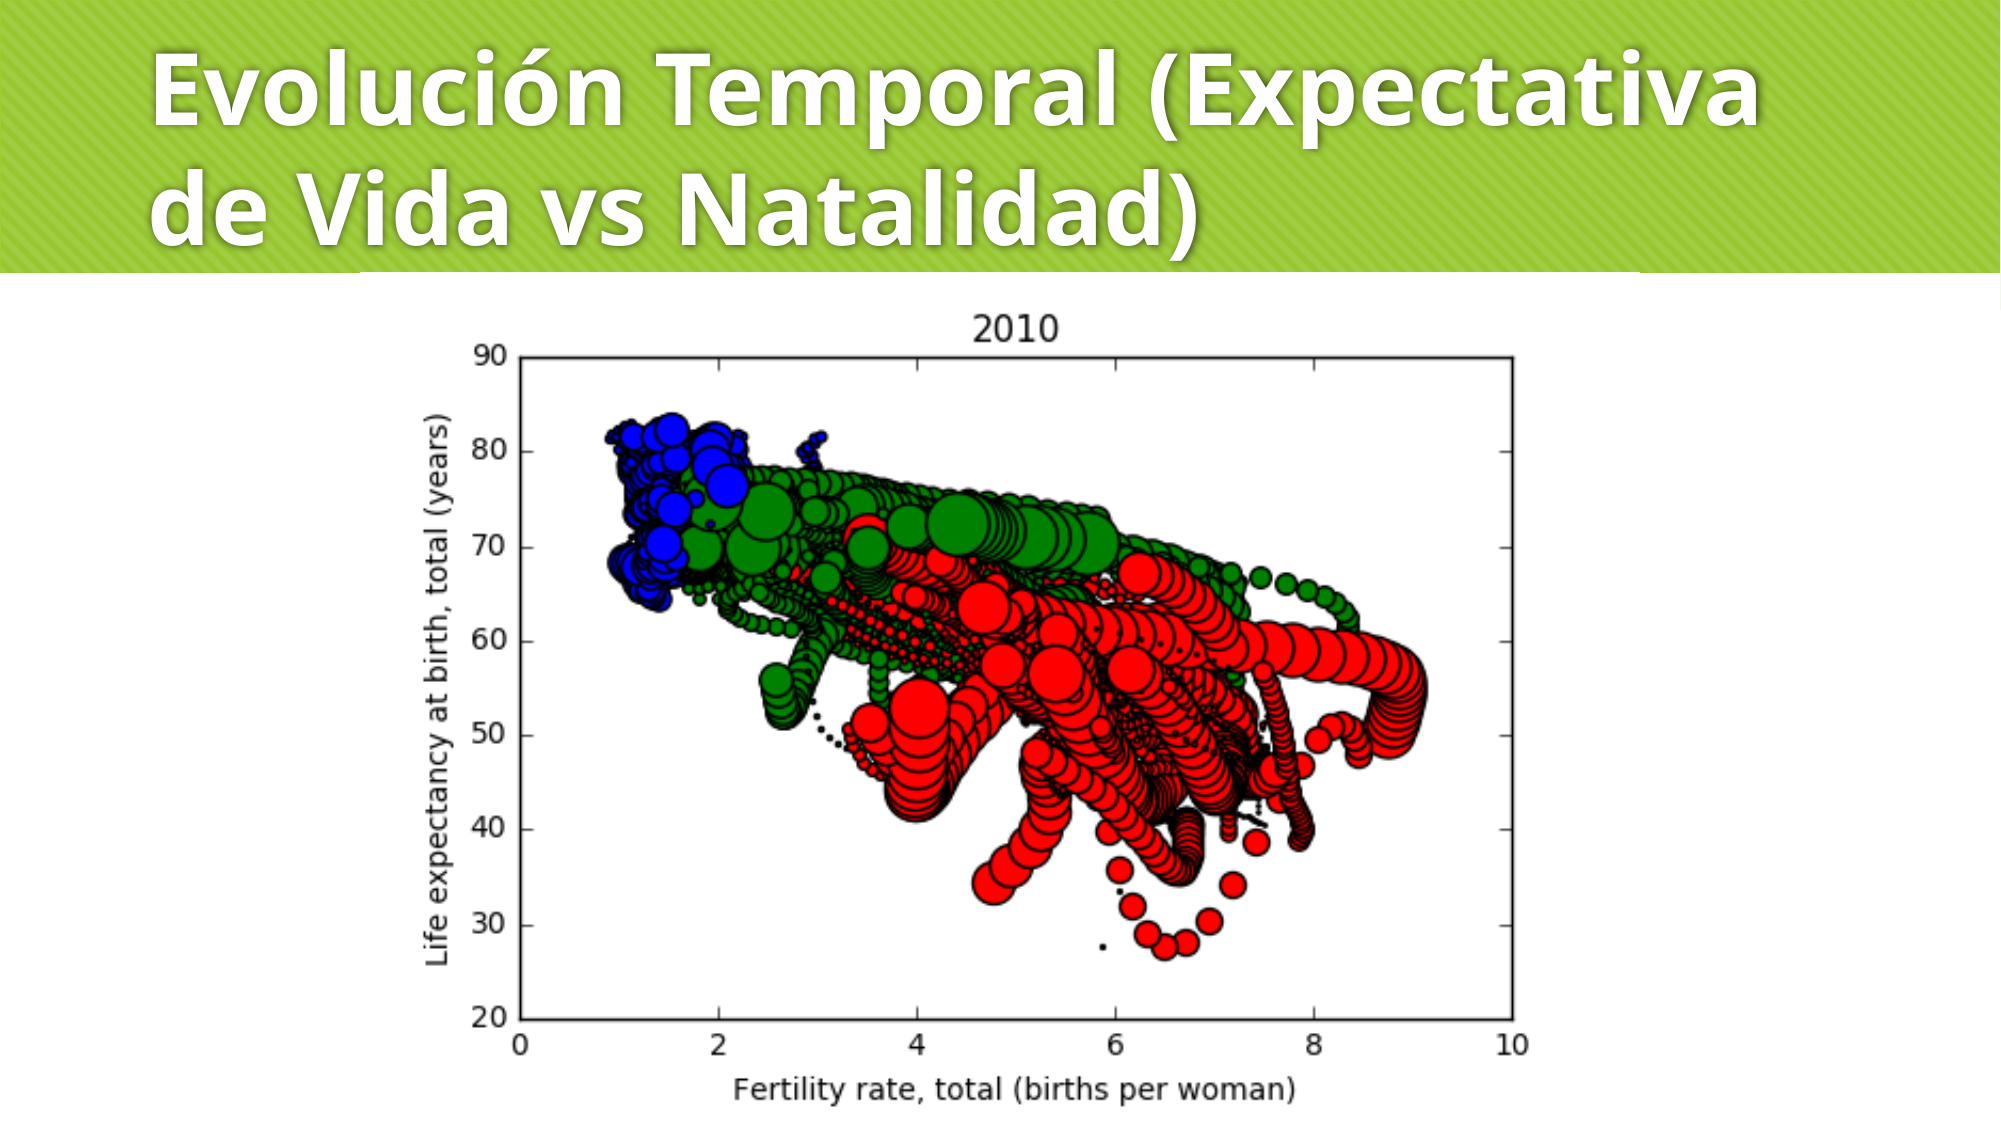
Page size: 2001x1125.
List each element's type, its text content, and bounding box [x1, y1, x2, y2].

title Evolución Temporal (Expectativa de Vida vs Natalidad) [132, 113, 1868, 272]
picture [0, 272, 2000, 1125]
